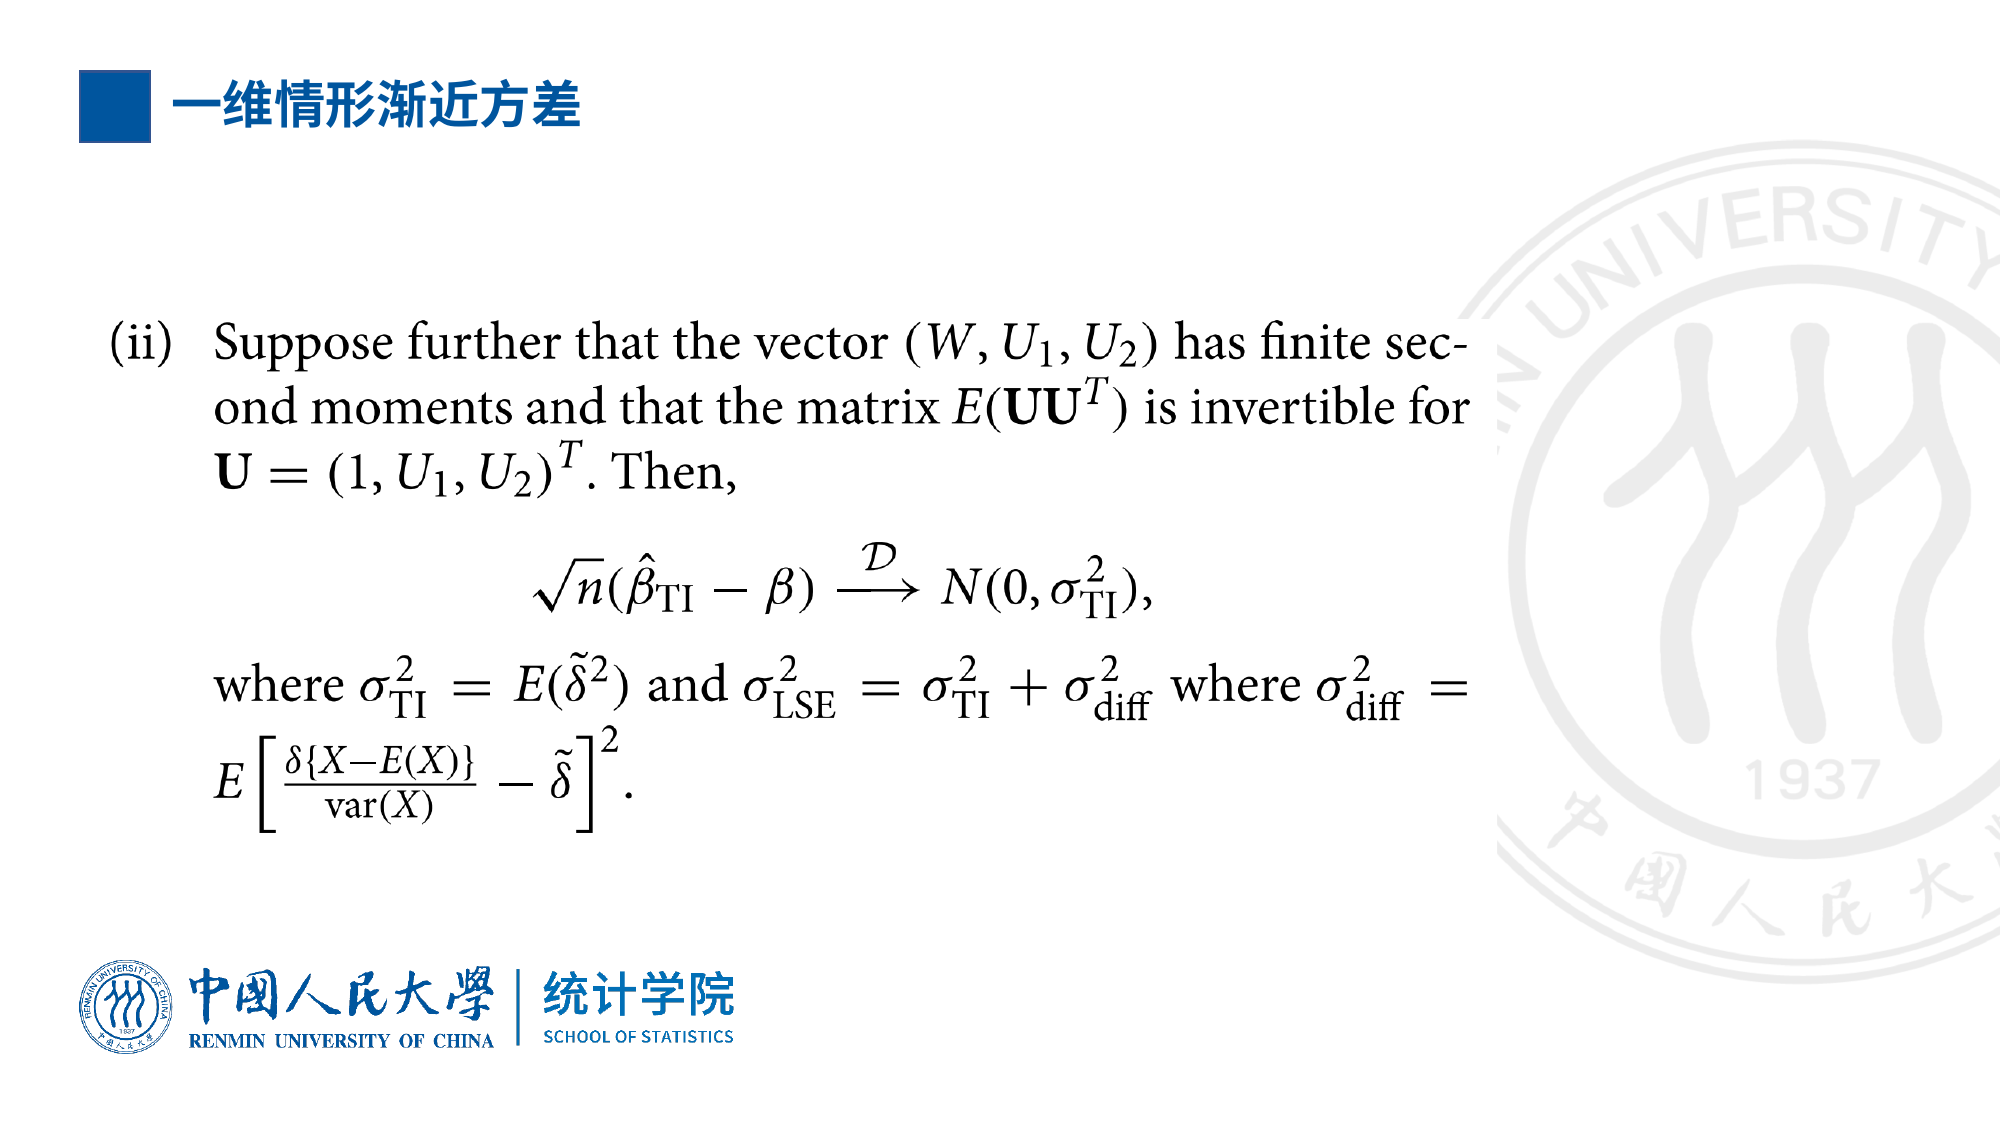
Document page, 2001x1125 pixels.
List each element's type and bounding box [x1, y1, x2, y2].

list [88, 319, 1498, 864]
picture [79, 958, 736, 1054]
